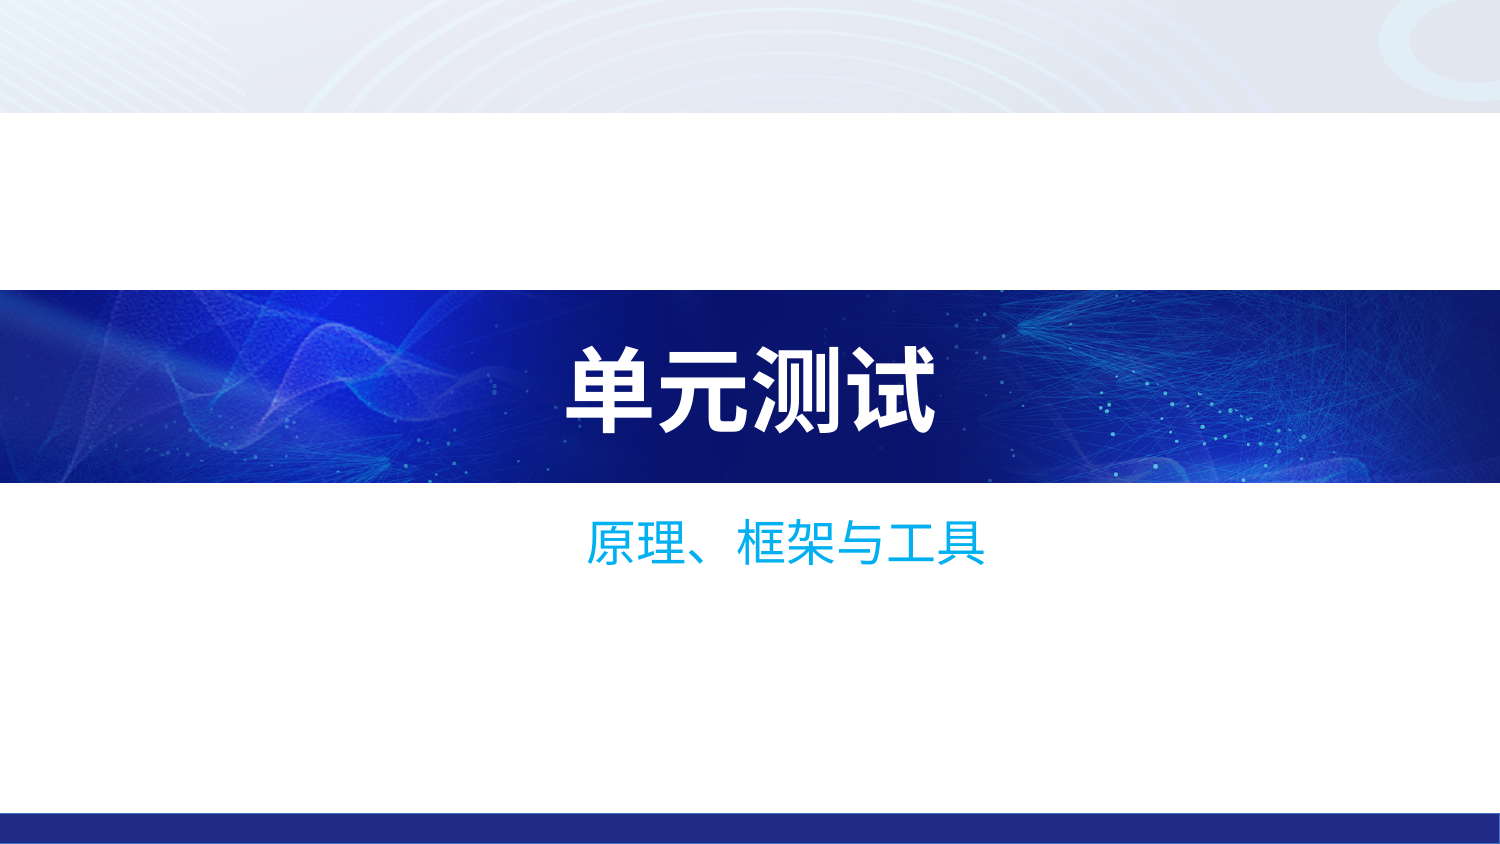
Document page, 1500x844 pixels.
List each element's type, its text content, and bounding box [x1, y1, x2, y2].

text_box 单元测试 [253, 324, 1247, 452]
picture [0, 290, 1500, 483]
table_cell [0, 0, 1500, 113]
text_box 原理、框架与工具 [571, 504, 1002, 579]
